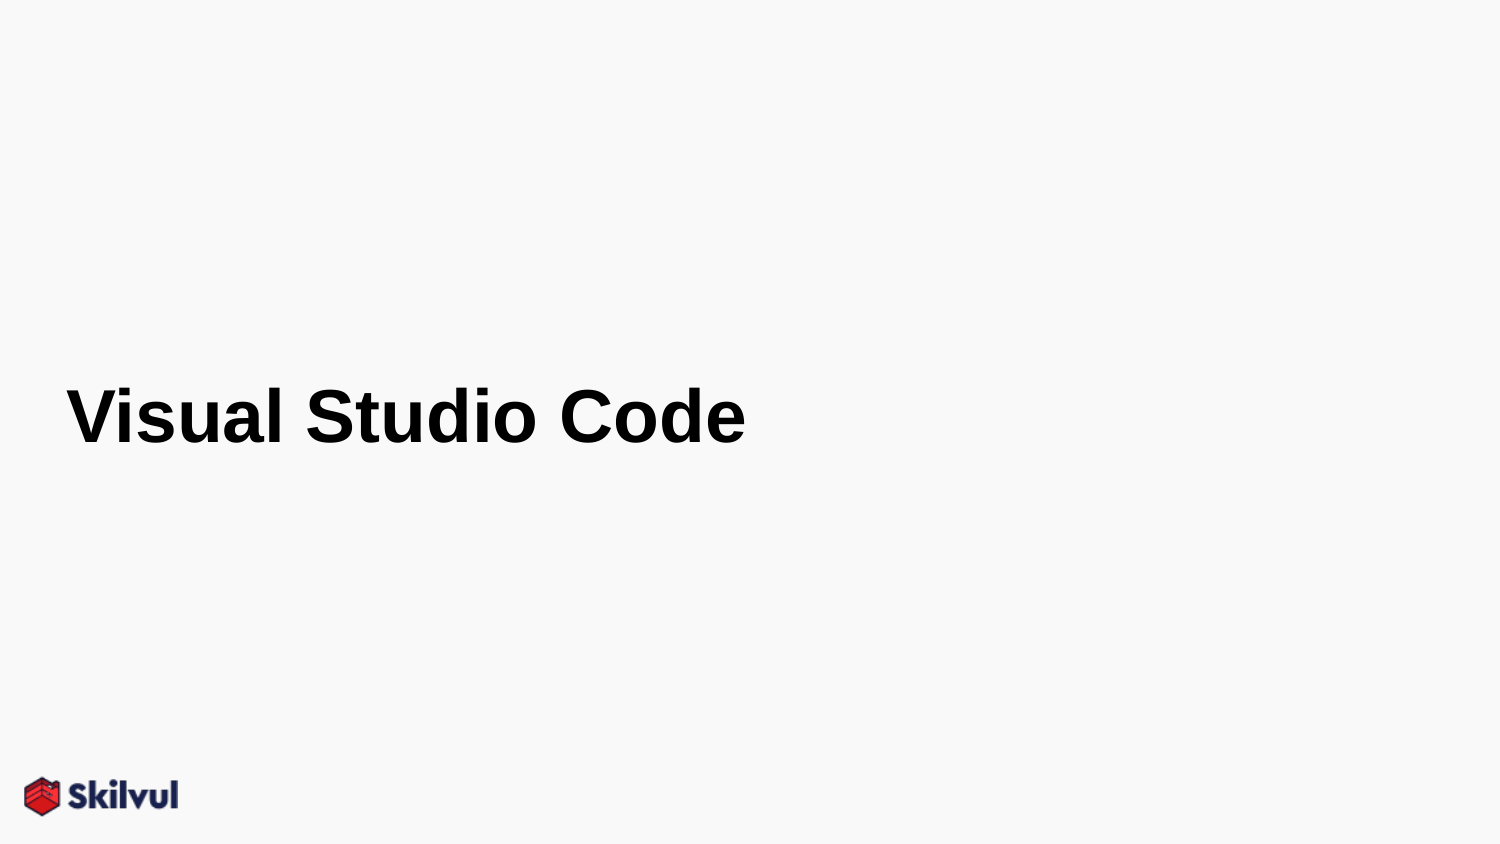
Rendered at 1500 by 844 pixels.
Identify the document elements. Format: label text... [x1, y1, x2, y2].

picture [24, 774, 178, 819]
title Visual Studio Code [51, 352, 1449, 491]
